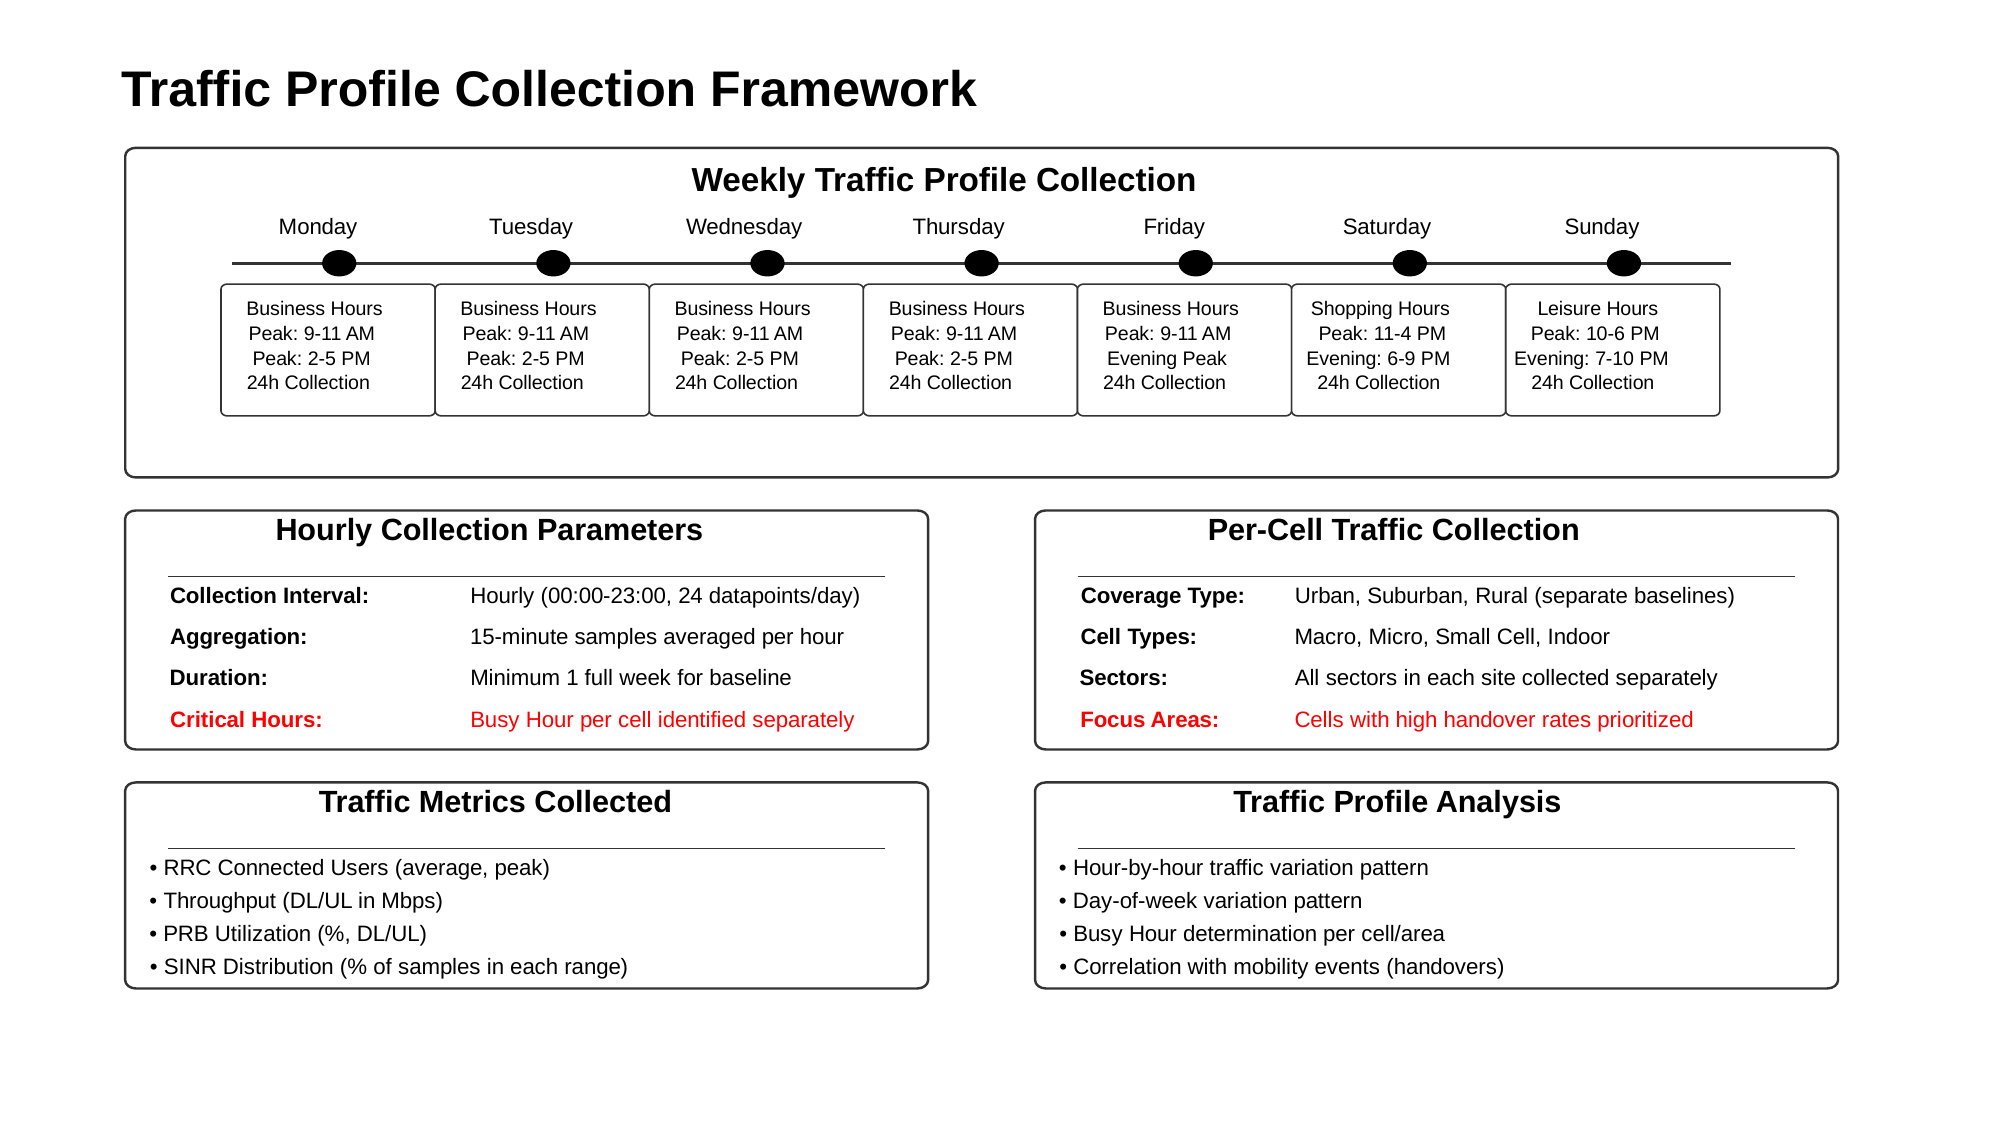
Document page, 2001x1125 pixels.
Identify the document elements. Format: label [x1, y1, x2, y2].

text_box [1035, 782, 1839, 989]
text_box [125, 147, 1839, 478]
text_box [125, 782, 929, 989]
text_box [121, 56, 978, 117]
text_box [1035, 510, 1839, 750]
text_box [125, 510, 929, 750]
